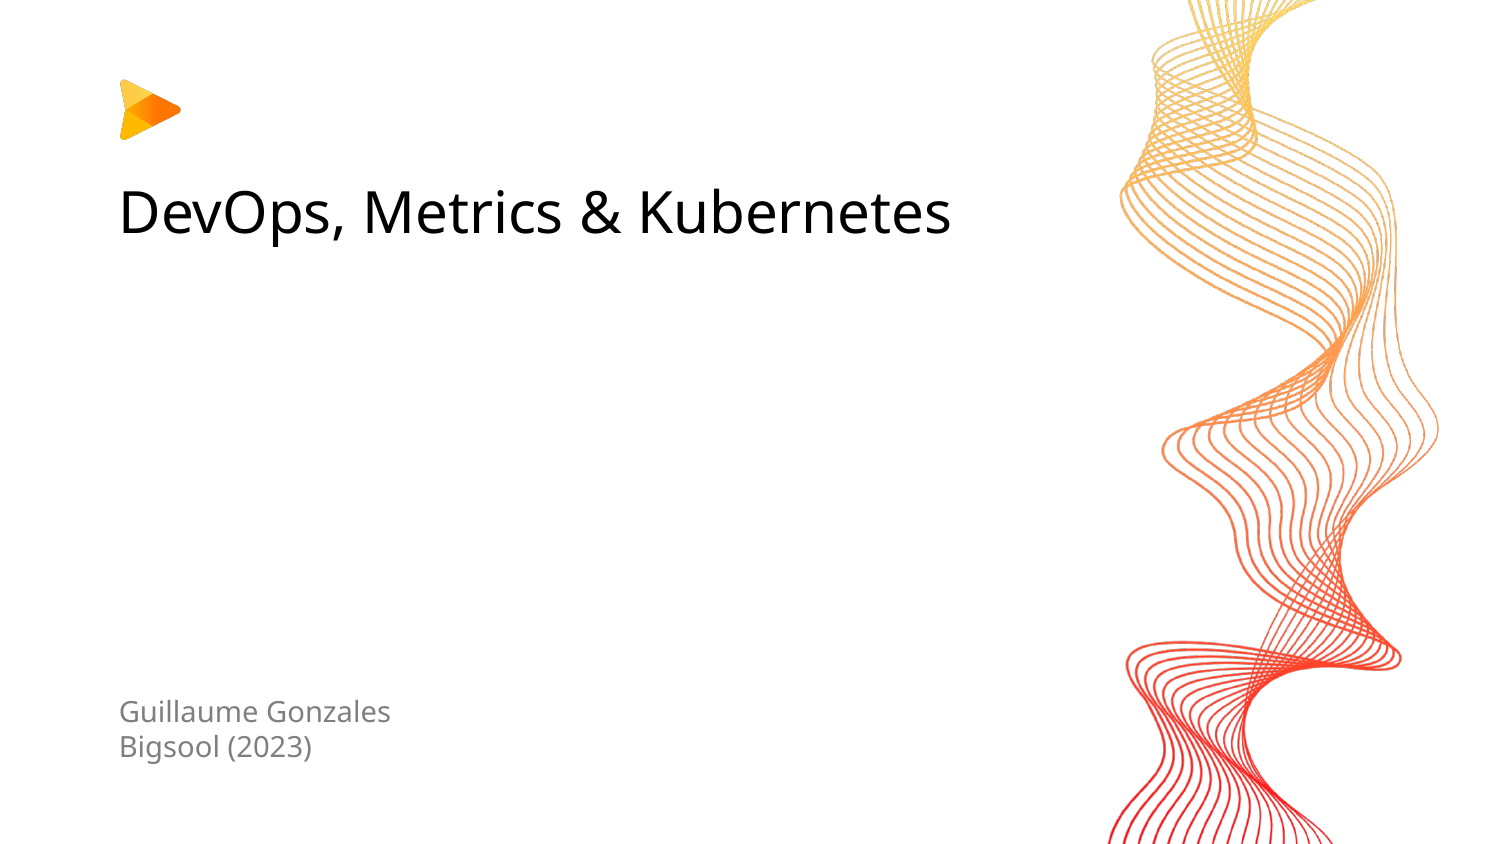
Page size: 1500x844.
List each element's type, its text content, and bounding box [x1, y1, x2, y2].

title DevOps, Metrics & Kubernetes [103, 151, 1364, 271]
text_box Guillaume Gonzales Bigsool (2023) [103, 678, 767, 776]
picture [1056, 0, 1483, 844]
picture [119, 78, 181, 140]
